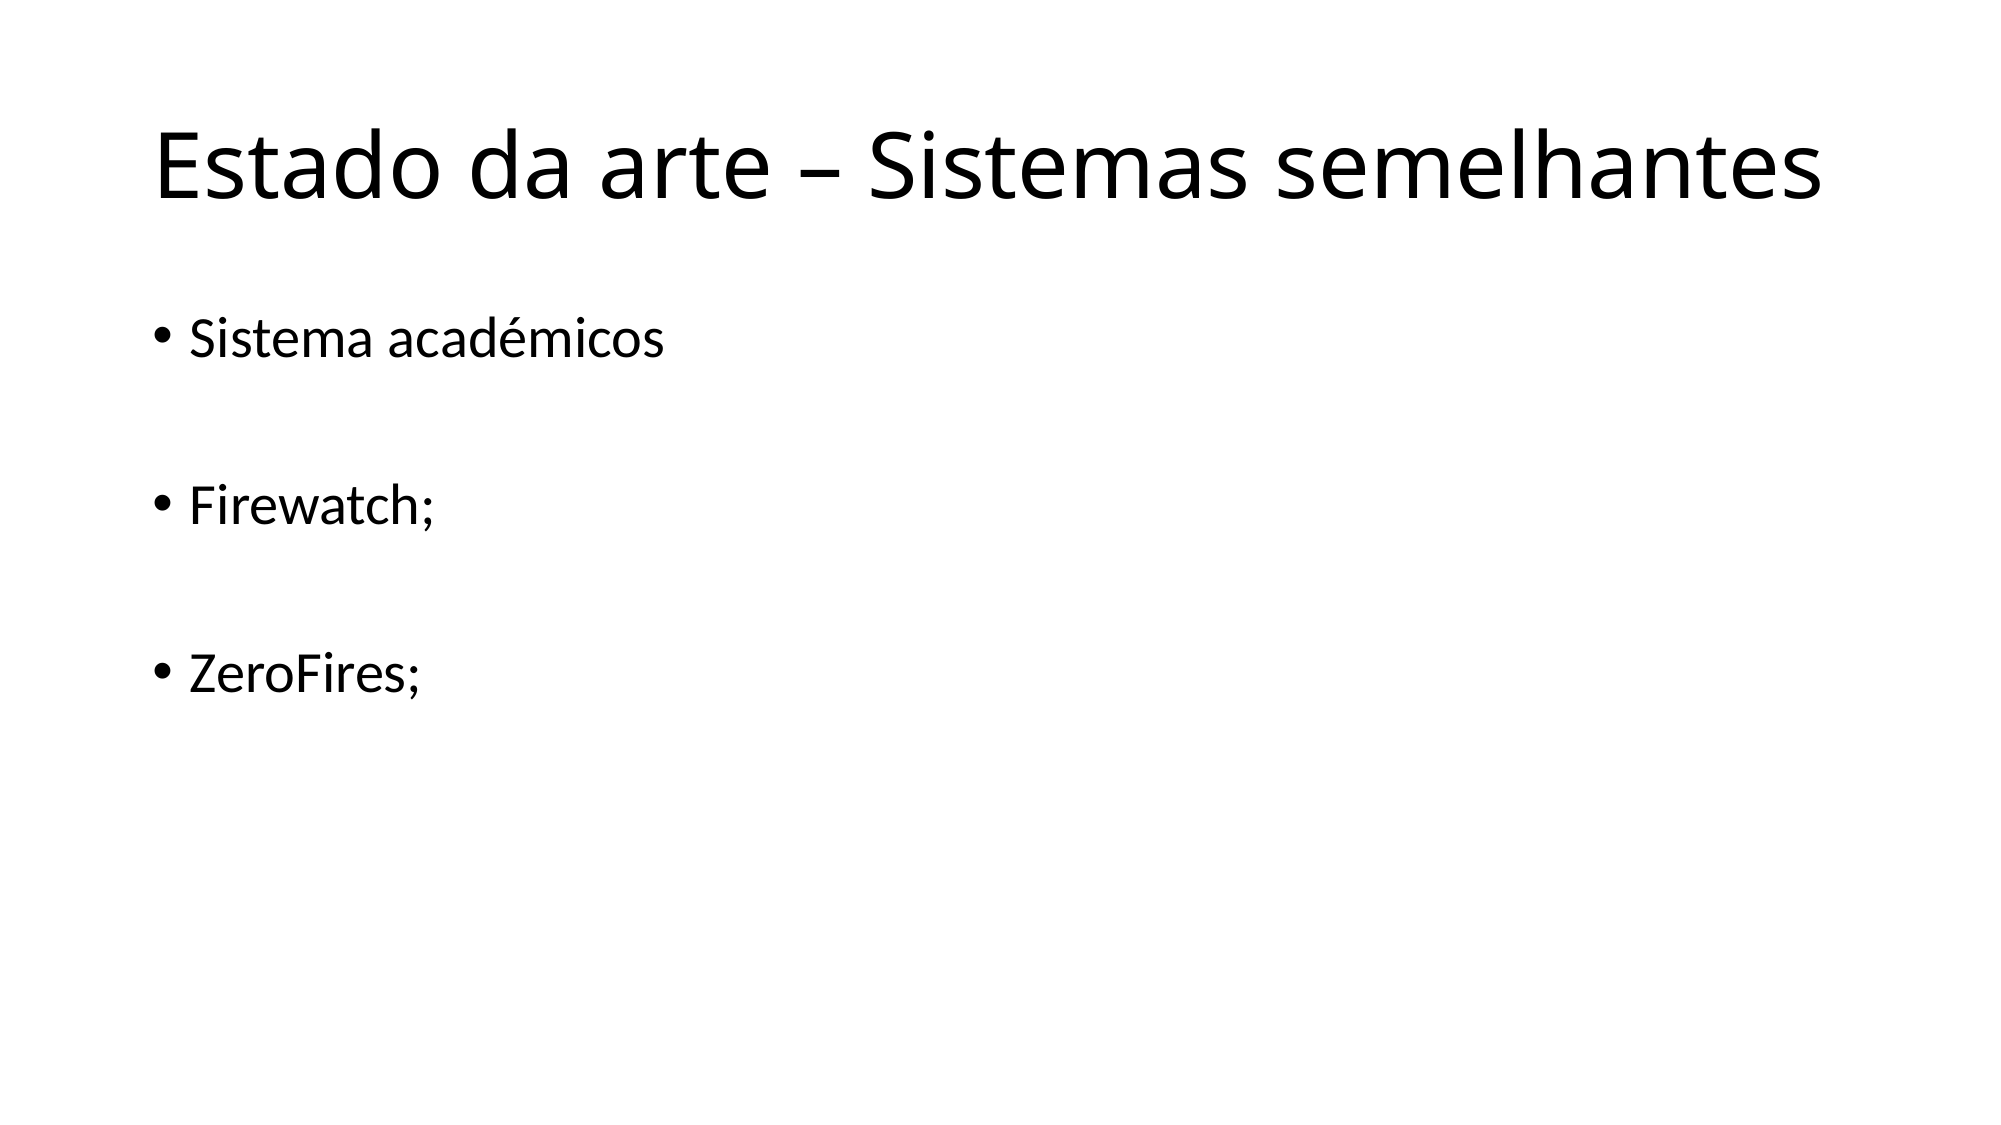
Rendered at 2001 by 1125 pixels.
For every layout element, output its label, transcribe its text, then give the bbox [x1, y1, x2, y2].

title Estado da arte – Sistemas semelhantes [137, 59, 1863, 278]
list Sistema académicos Firewatch; ZeroFires; [137, 299, 1863, 1014]
